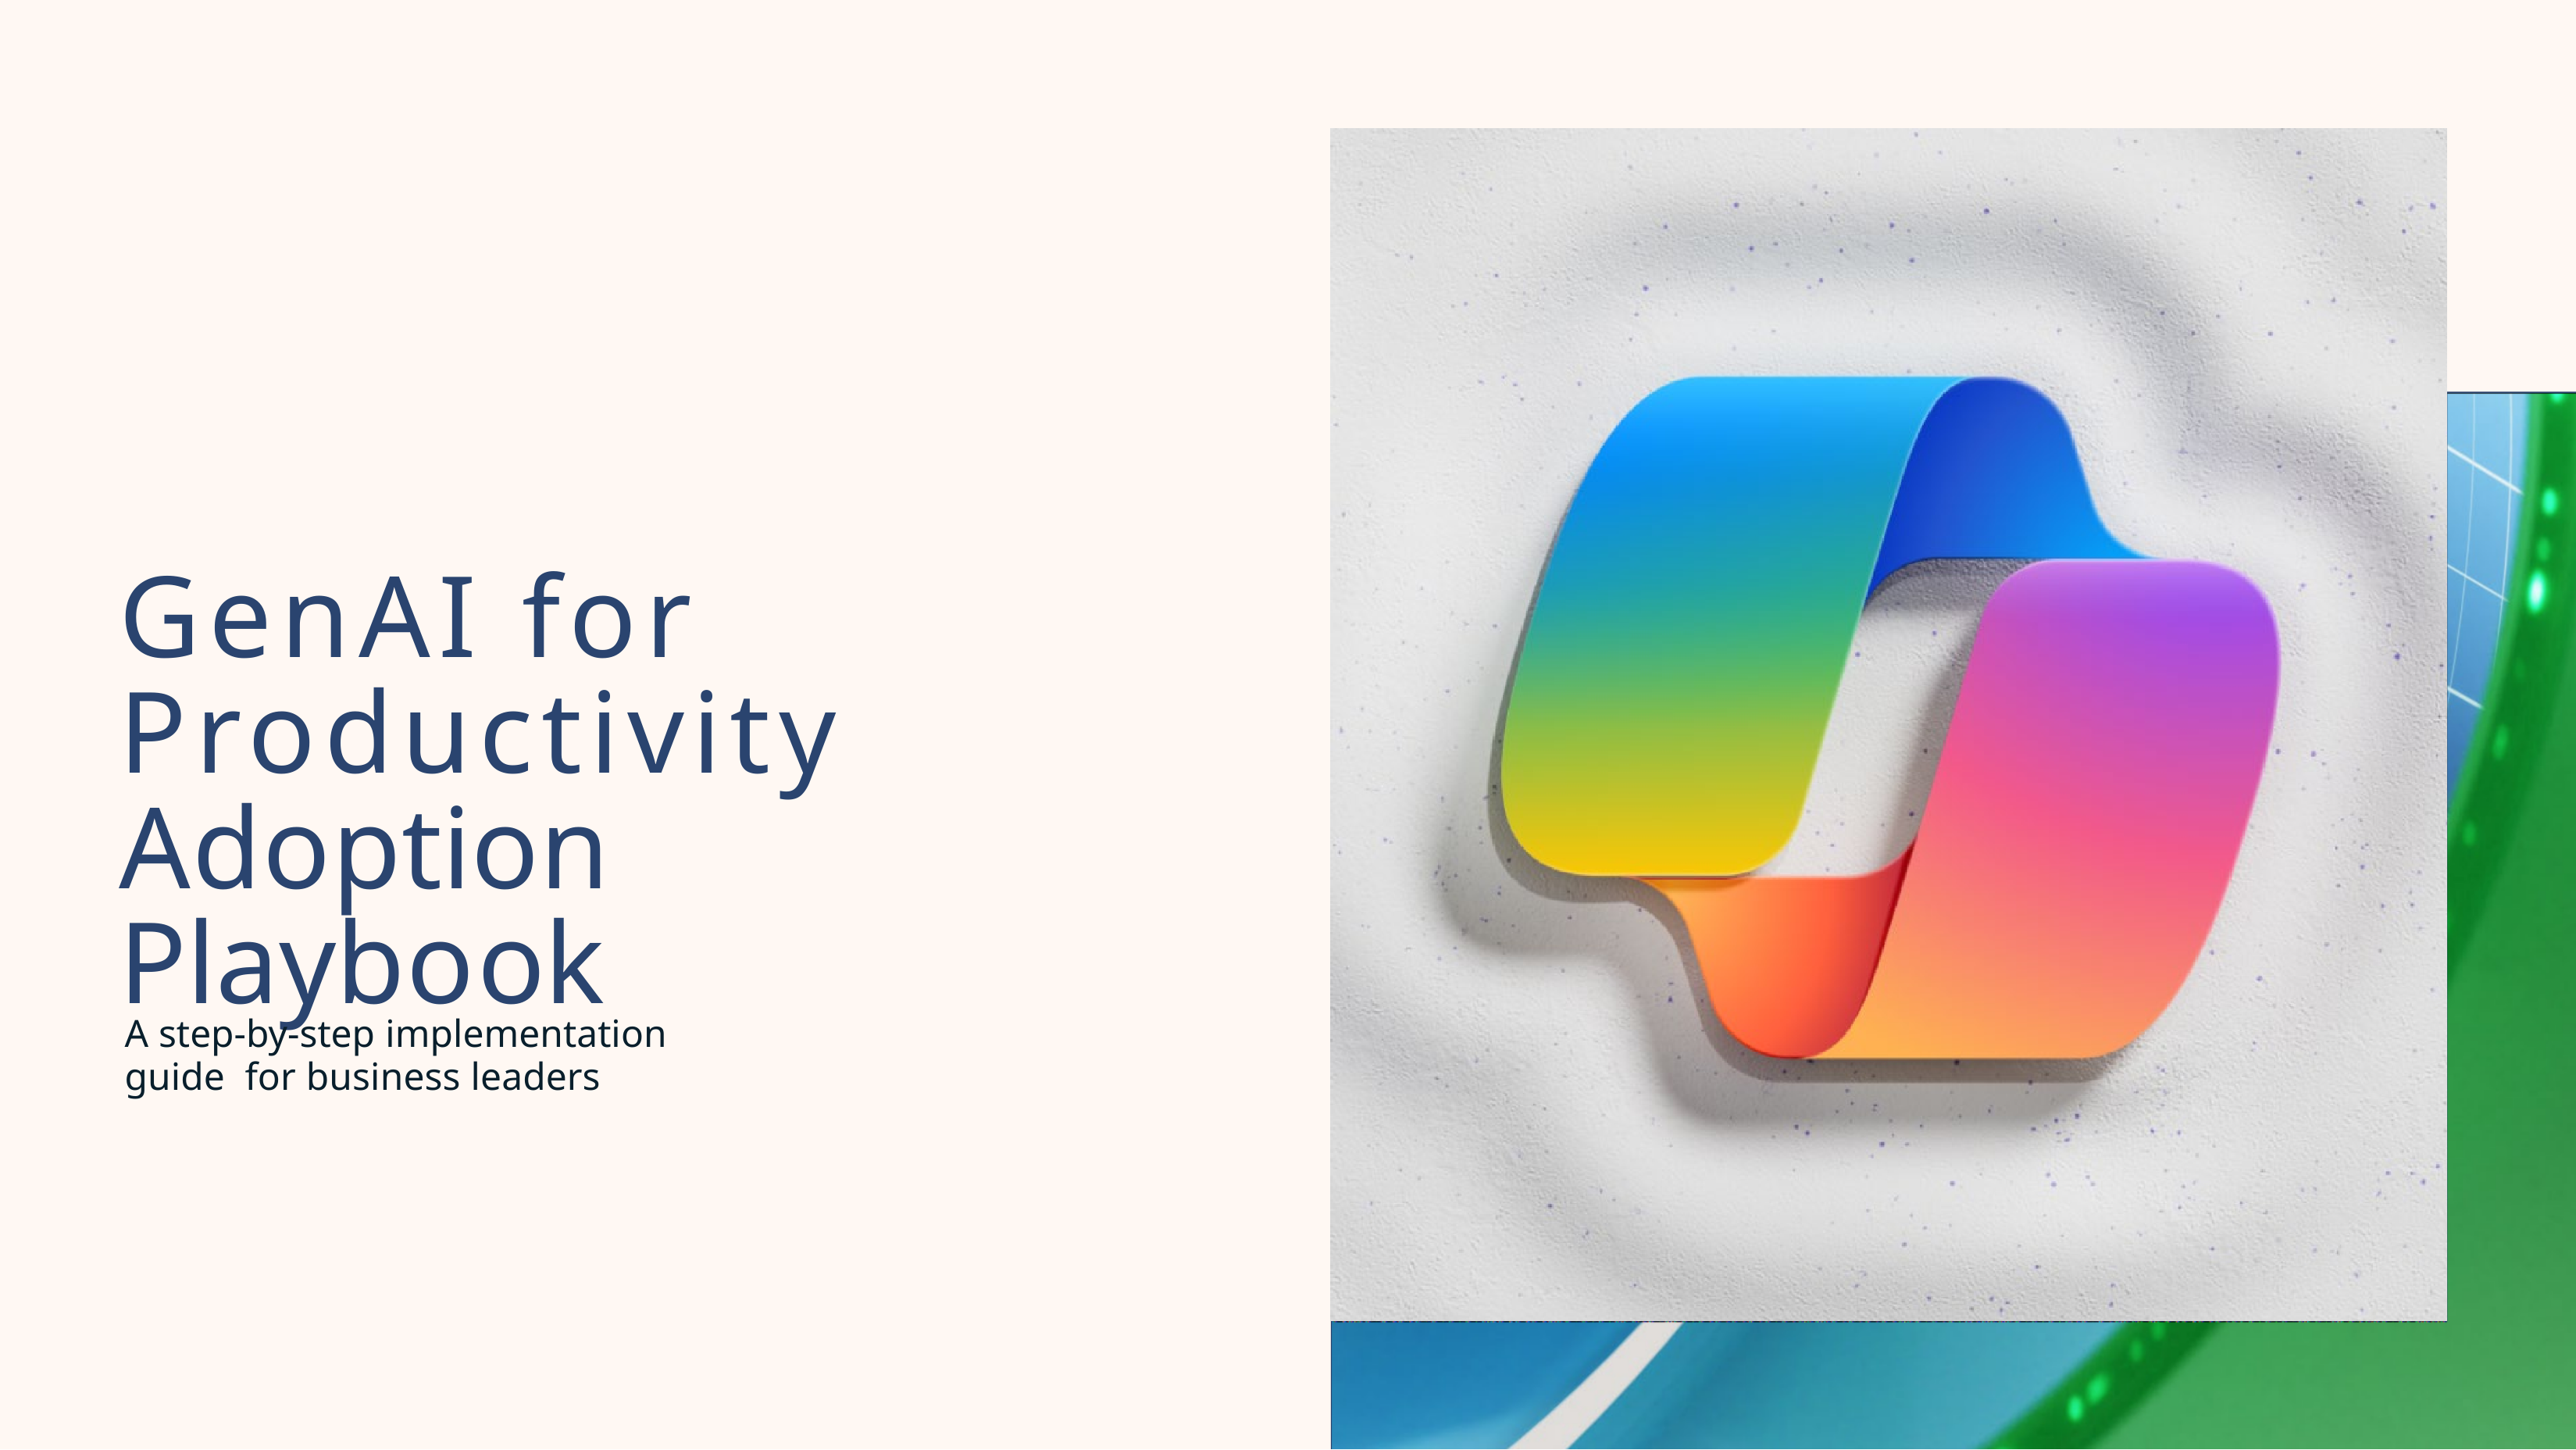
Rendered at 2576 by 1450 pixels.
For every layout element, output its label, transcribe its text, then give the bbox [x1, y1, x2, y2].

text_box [1330, 128, 2576, 1450]
text_box A step-by-step implementation guide for business leaders [123, 1007, 770, 1098]
text_box GenAI for Productivity Adoption Playbook [117, 542, 1018, 1027]
